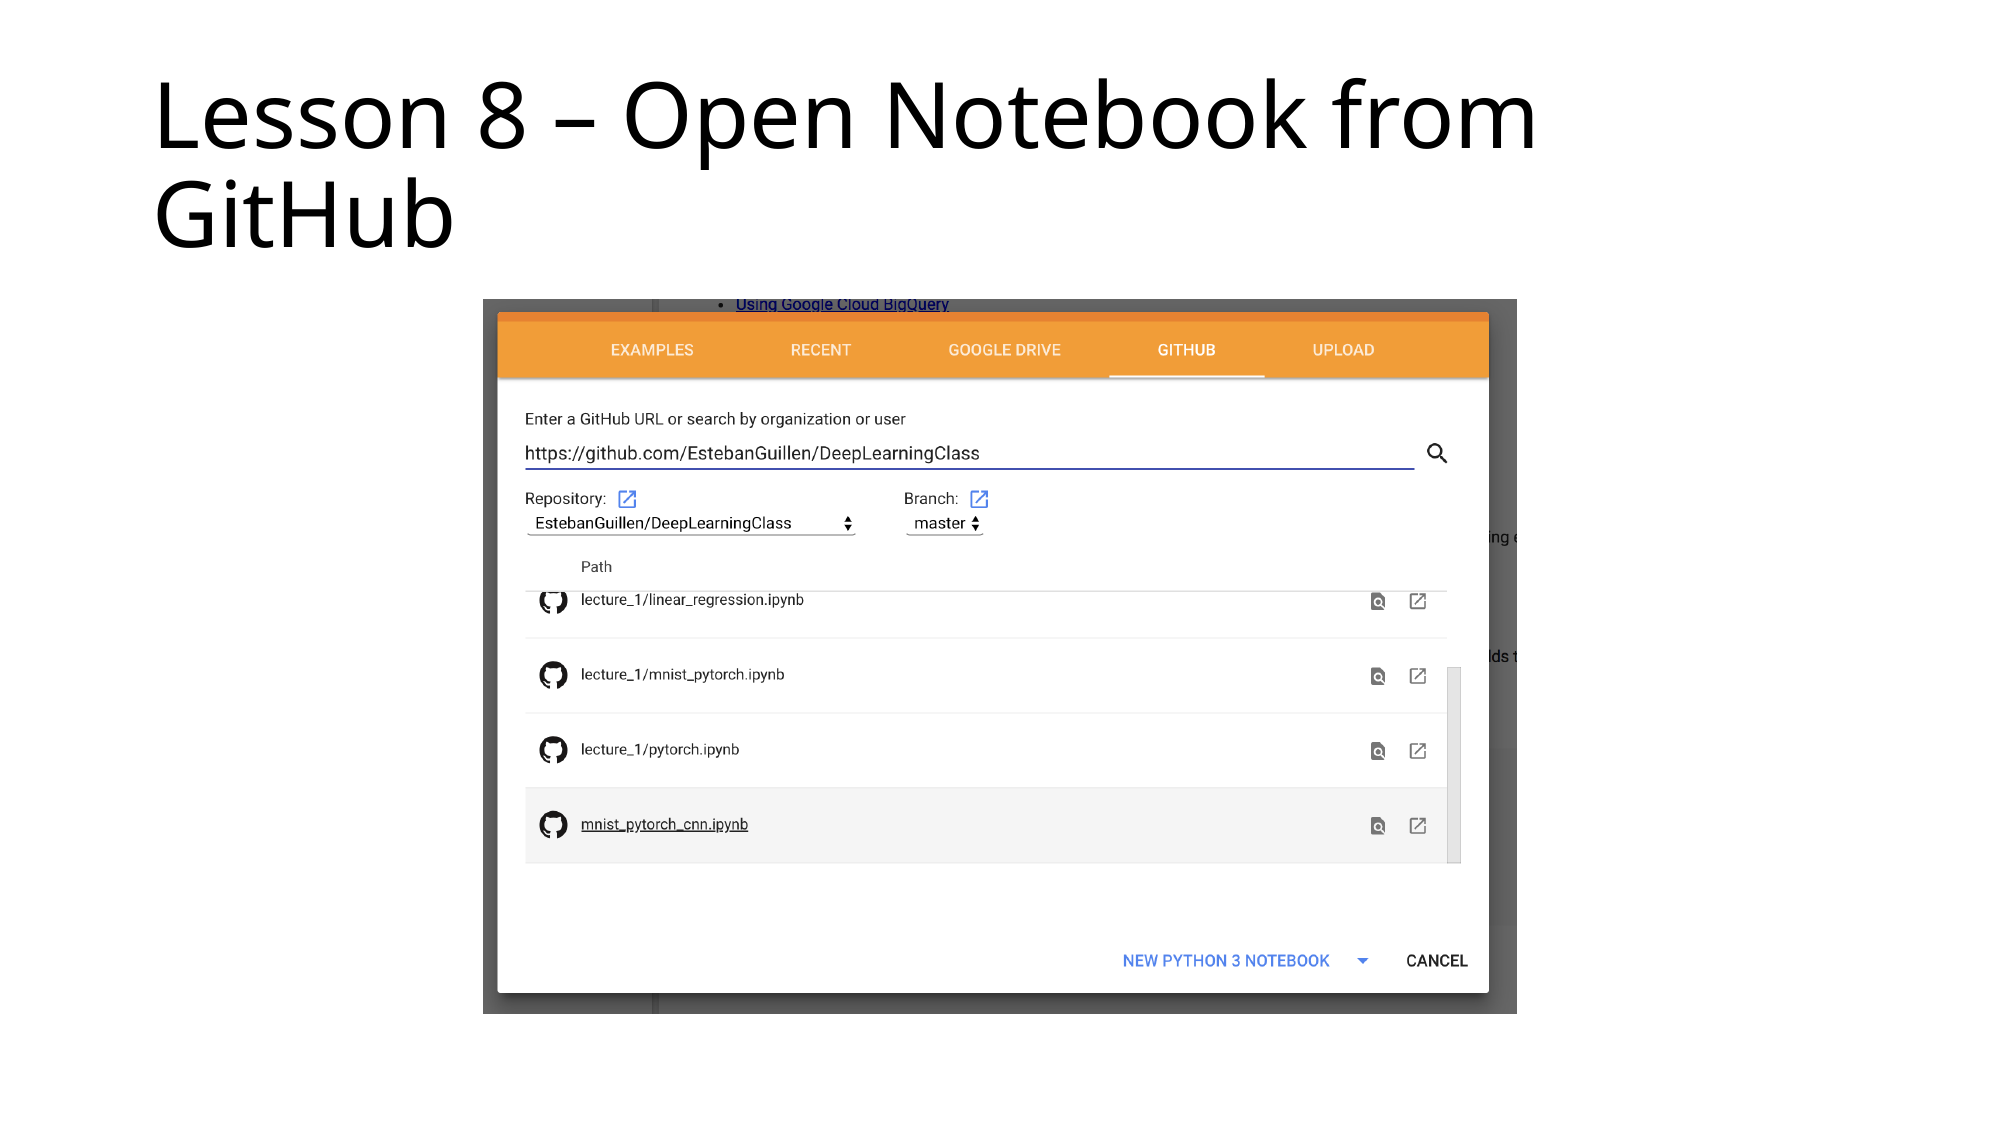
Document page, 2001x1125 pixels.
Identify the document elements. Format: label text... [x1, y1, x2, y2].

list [483, 299, 1517, 1014]
title Lesson 8 – Open Notebook from GitHub [137, 59, 1863, 278]
